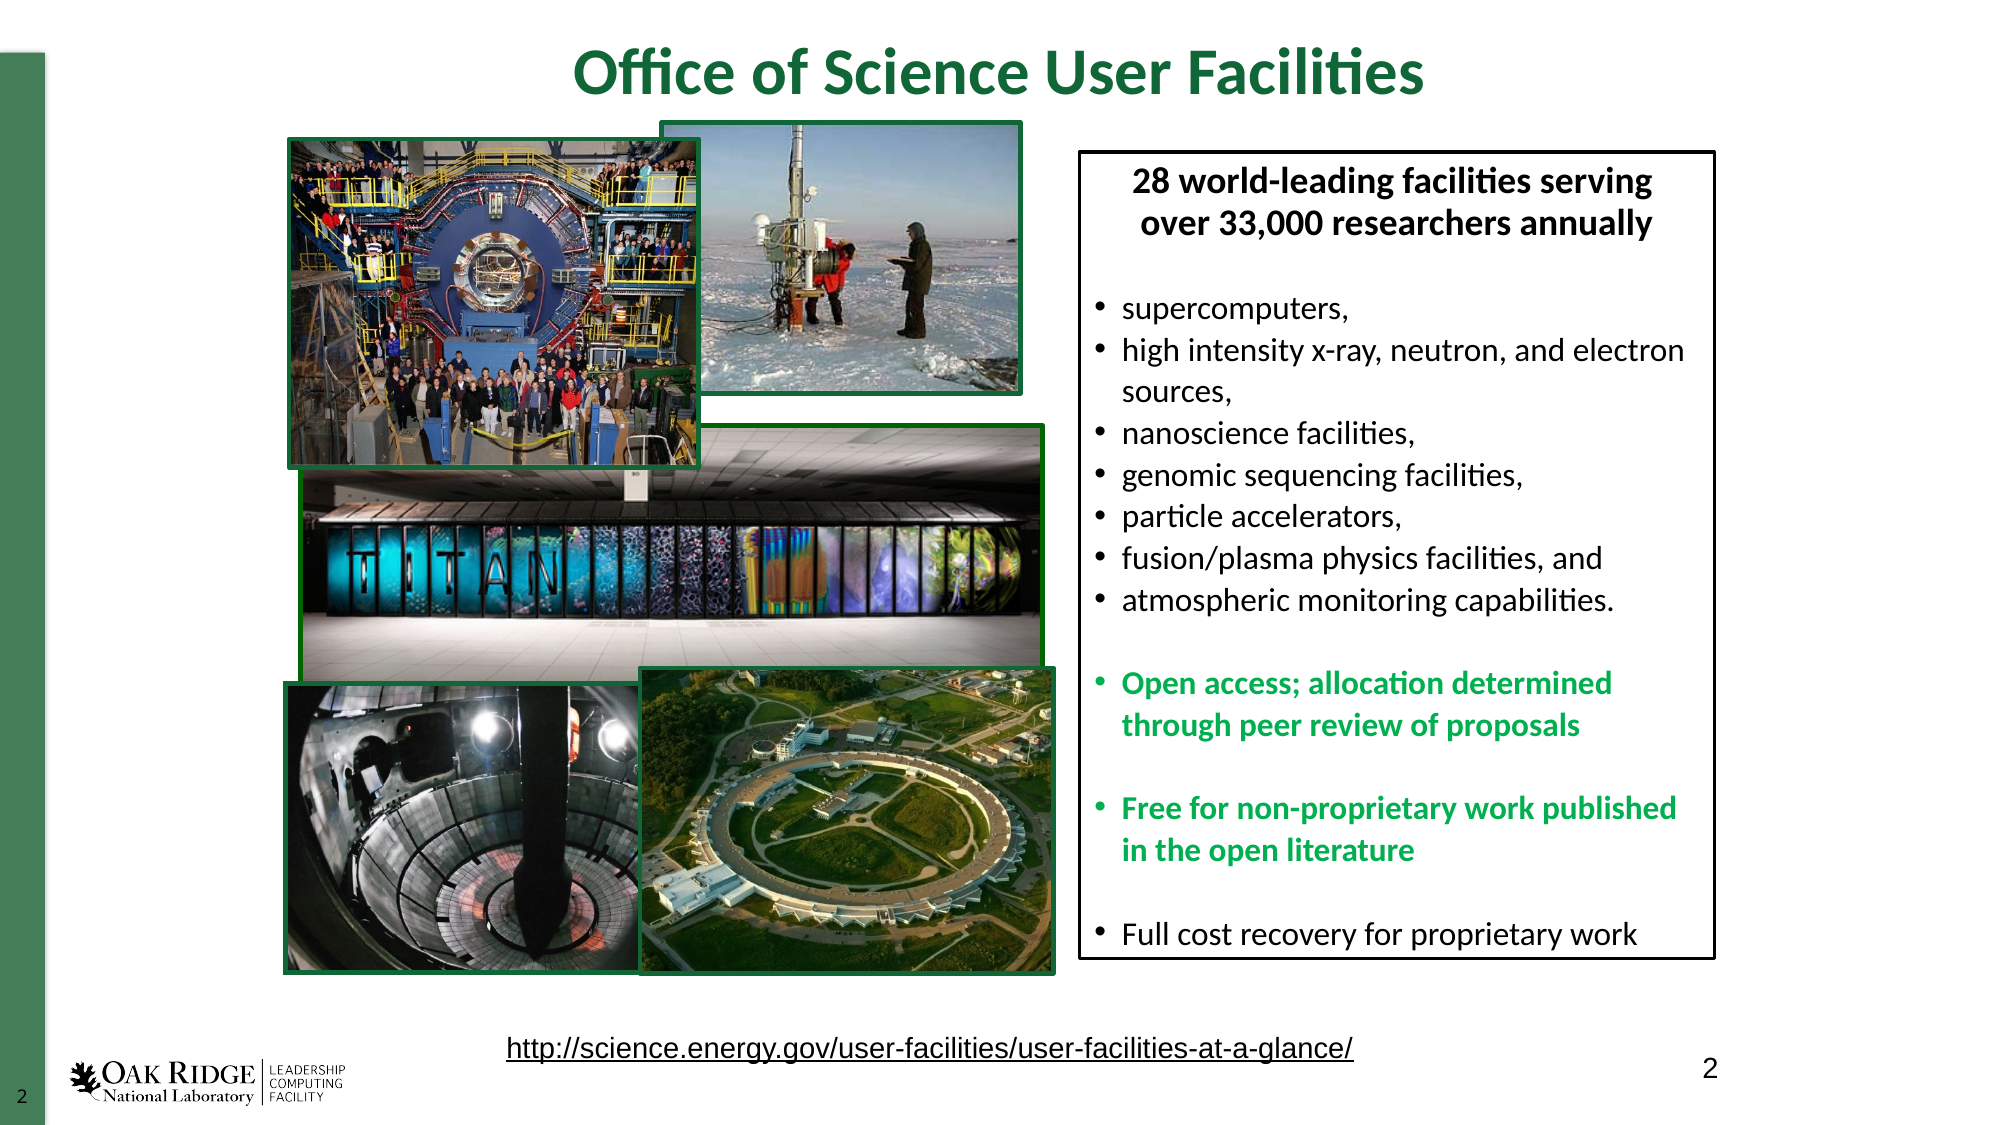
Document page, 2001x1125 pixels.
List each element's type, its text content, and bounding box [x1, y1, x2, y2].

slide_number 2 [1687, 1042, 1750, 1103]
title Office of Science User Facilities [324, 28, 1676, 118]
text_box 28 world-leading facilities serving over 33,000 researchers annually supercomputers, high intensity x-ray, neutron, and electron sources, nanoscience facilities, genomic sequencing facilities, particle accelerators, fusion/plasma physics facilities, and atmospheric monitoring capabilities. Open access; allocation determined through peer review of proposals Free for non-proprietary work published in the open literature Full cost recovery for proprietary work [1079, 152, 1715, 959]
picture [69, 1059, 345, 1106]
text_box http://science.energy.gov/user-facilities/user-facilities-at-a-glance/ [491, 1021, 1377, 1072]
picture [287, 124, 1052, 972]
